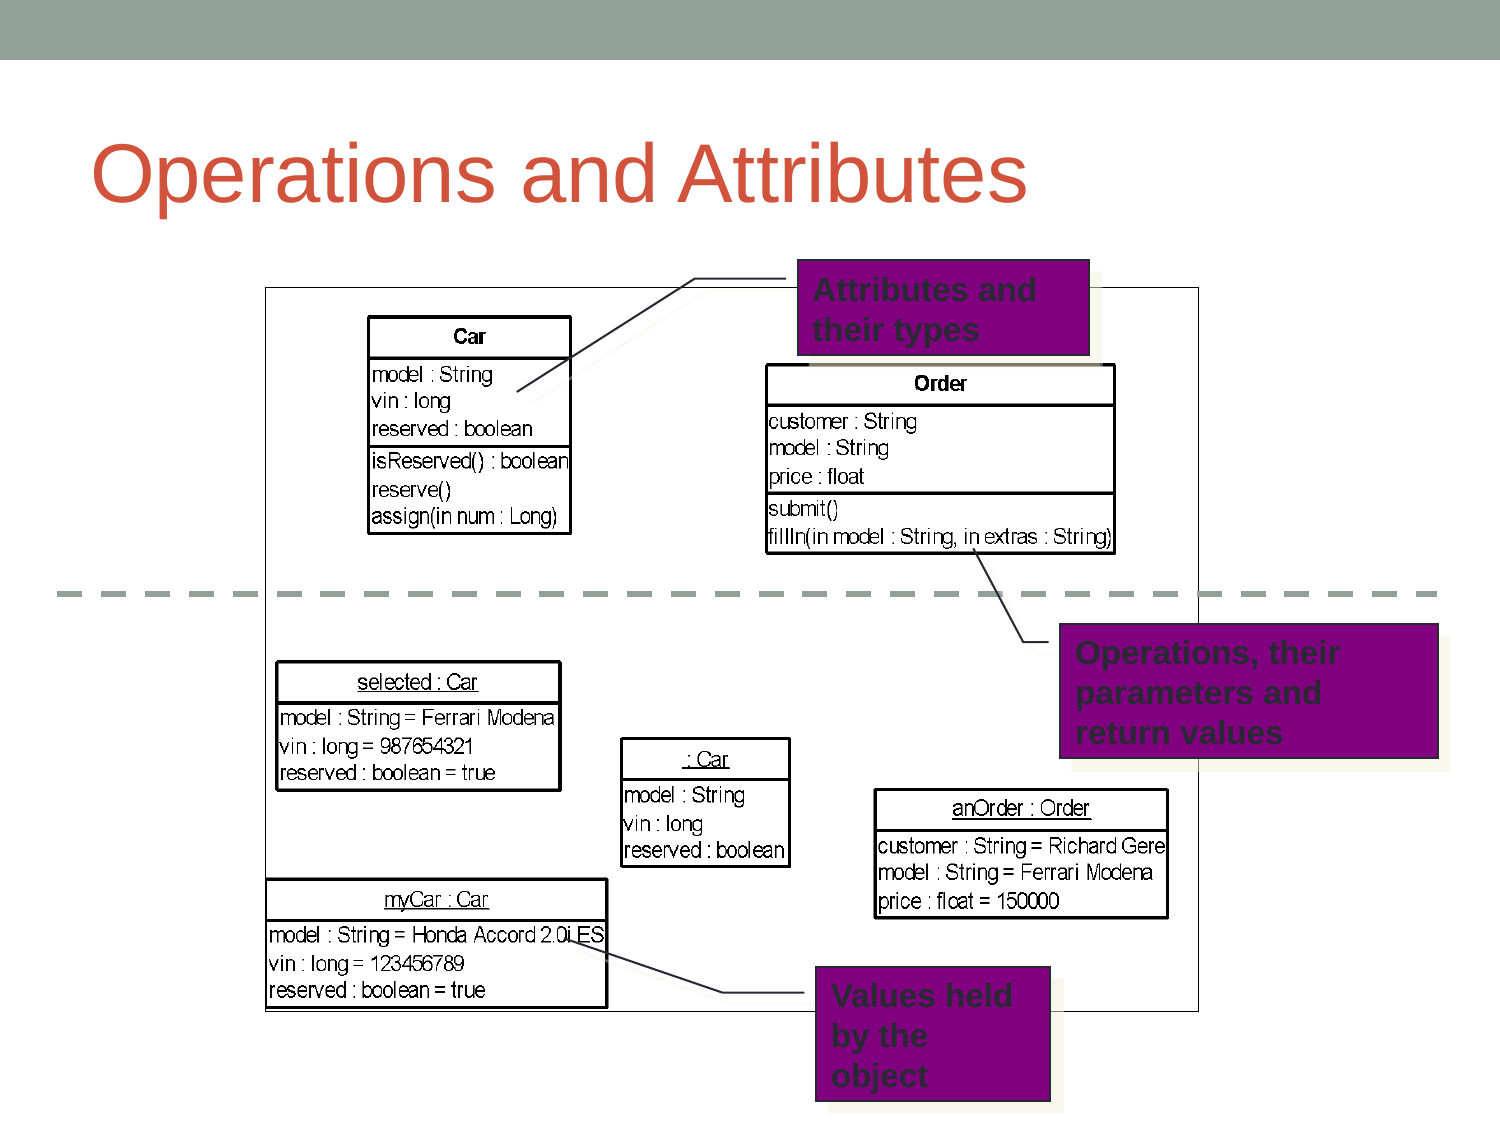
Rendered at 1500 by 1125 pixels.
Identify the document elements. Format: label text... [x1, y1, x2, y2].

text_box Operations, their parameters and return values [1202, 623, 1438, 759]
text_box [264, 603, 1199, 1012]
text_box Attributes and their types [797, 260, 1089, 286]
title Operations and Attributes [75, 87, 1425, 250]
text_box Values held by the object [815, 1021, 1050, 1102]
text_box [264, 287, 1199, 593]
